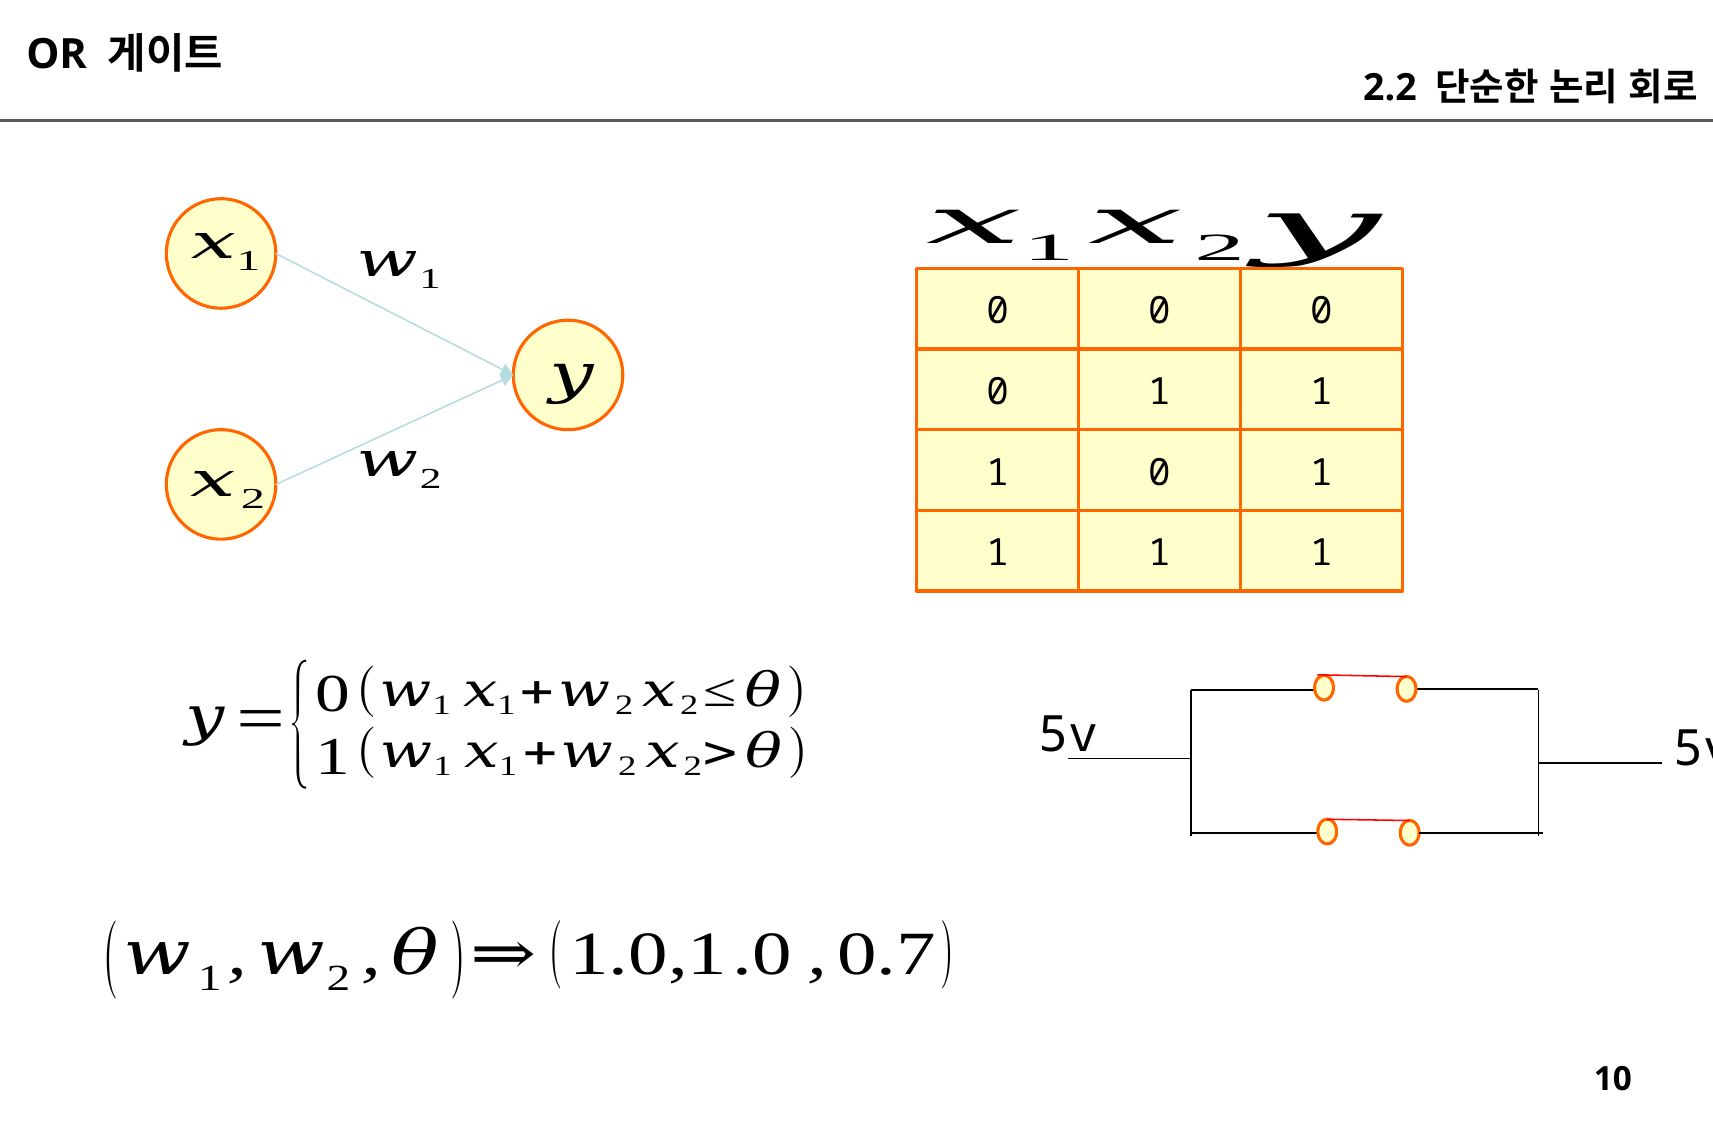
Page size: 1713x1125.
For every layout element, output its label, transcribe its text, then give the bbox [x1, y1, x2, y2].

text_box 0 [1076, 428, 1238, 508]
text_box [1315, 817, 1339, 846]
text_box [275, 374, 514, 485]
text_box [164, 196, 278, 311]
text_box 1 [1238, 508, 1404, 593]
text_box [1395, 674, 1418, 704]
text_box 1 [1076, 508, 1238, 593]
text_box 0 [1238, 266, 1404, 347]
text_box 0 [914, 347, 1076, 428]
text_box 1 [914, 428, 1076, 508]
text_box OR 게이트 [11, 13, 778, 80]
text_box [518, 318, 625, 432]
text_box 5v [1658, 707, 1713, 783]
text_box [1312, 680, 1336, 703]
text_box 2.2 단순한 논리 회로 [916, 44, 1713, 111]
text_box [1317, 677, 1336, 684]
text_box 1 [914, 508, 1076, 593]
text_box 5v [1023, 694, 1114, 770]
text_box 0 [1076, 266, 1238, 347]
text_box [1399, 822, 1409, 827]
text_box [275, 253, 514, 374]
text_box [1398, 818, 1422, 848]
text_box [1395, 678, 1406, 684]
text_box 1 [1238, 428, 1404, 508]
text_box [1326, 821, 1339, 827]
text_box 1 [1238, 347, 1404, 428]
text_box [164, 427, 278, 542]
text_box 1 [1076, 347, 1238, 428]
text_box 0 [914, 266, 1076, 347]
